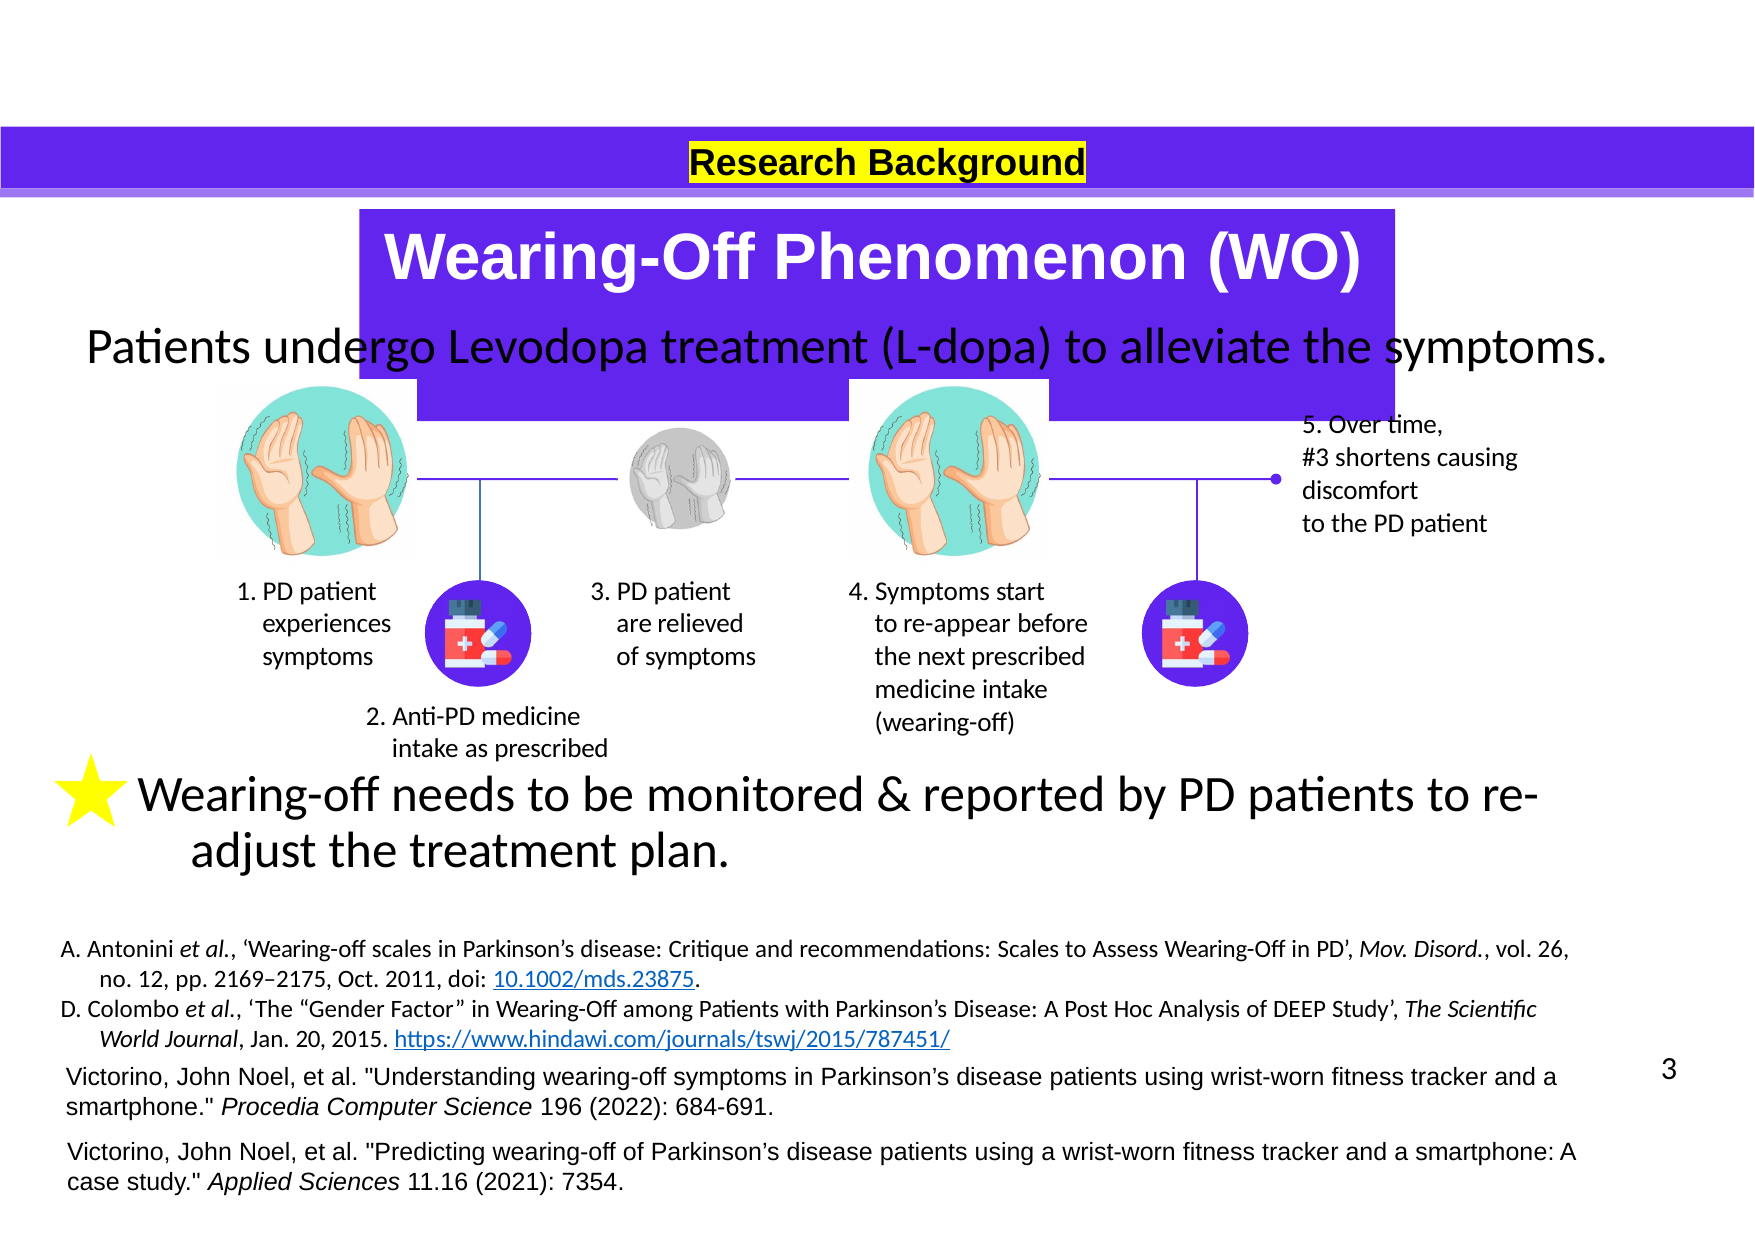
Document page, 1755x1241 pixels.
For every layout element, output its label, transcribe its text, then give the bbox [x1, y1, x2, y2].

text_box Wearing-off needs to be monitored & reported by PD patients to re- adjust the treatment plan. [135, 757, 1551, 878]
text_box 4. Symptoms start to re-appear before the next prescribed medicine intake (wearing-off) [846, 695, 1095, 737]
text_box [217, 379, 1282, 688]
text_box A. Antonini et al., ‘Wearing-off scales in Parkinson’s disease: Critique and recommendations: Scales to Assess Wearing-Off in PD’, Mov. Disord., vol. 26, no. 12, pp. 2169–2175, Oct. 2011, doi: 10.1002/mds.23875. D. Colombo et al., ‘The “Gender Factor” in Wearing-Off among Patients with Parkinson’s Disease: A Post Hoc Analysis of DEEP Study’, The Scientific World Journal, Jan. 20, 2015. https://www.hindawi.com/journals/tswj/2015/787451/ [58, 930, 1604, 1052]
text_box Victorino, John Noel, et al. "Understanding wearing-off symptoms in Parkinson’s disease patients using wrist-worn fitness tracker and a smartphone." Procedia Computer Science 196 (2022): 684-691. [51, 1053, 1622, 1128]
text_box Patients undergo Levodopa treatment (L-dopa) to alleviate the symptoms. 5. Over time, #3 shortens causing discomfort to the PD patient [84, 309, 1622, 538]
text_box 3 [1658, 1044, 1680, 1086]
text_box Victorino, John Noel, et al. "Predicting wearing-off of Parkinson’s disease patients using a wrist-worn fitness tracker and a smartphone: A case study." Applied Sciences 11.16 (2021): 7354. [52, 1128, 1623, 1203]
picture [53, 753, 128, 828]
title Wearing-Off Phenomenon (WO) [359, 209, 1396, 309]
text_box Research Background [674, 130, 1134, 190]
text_box 2. Anti-PD medicine intake as prescribed [363, 695, 616, 763]
